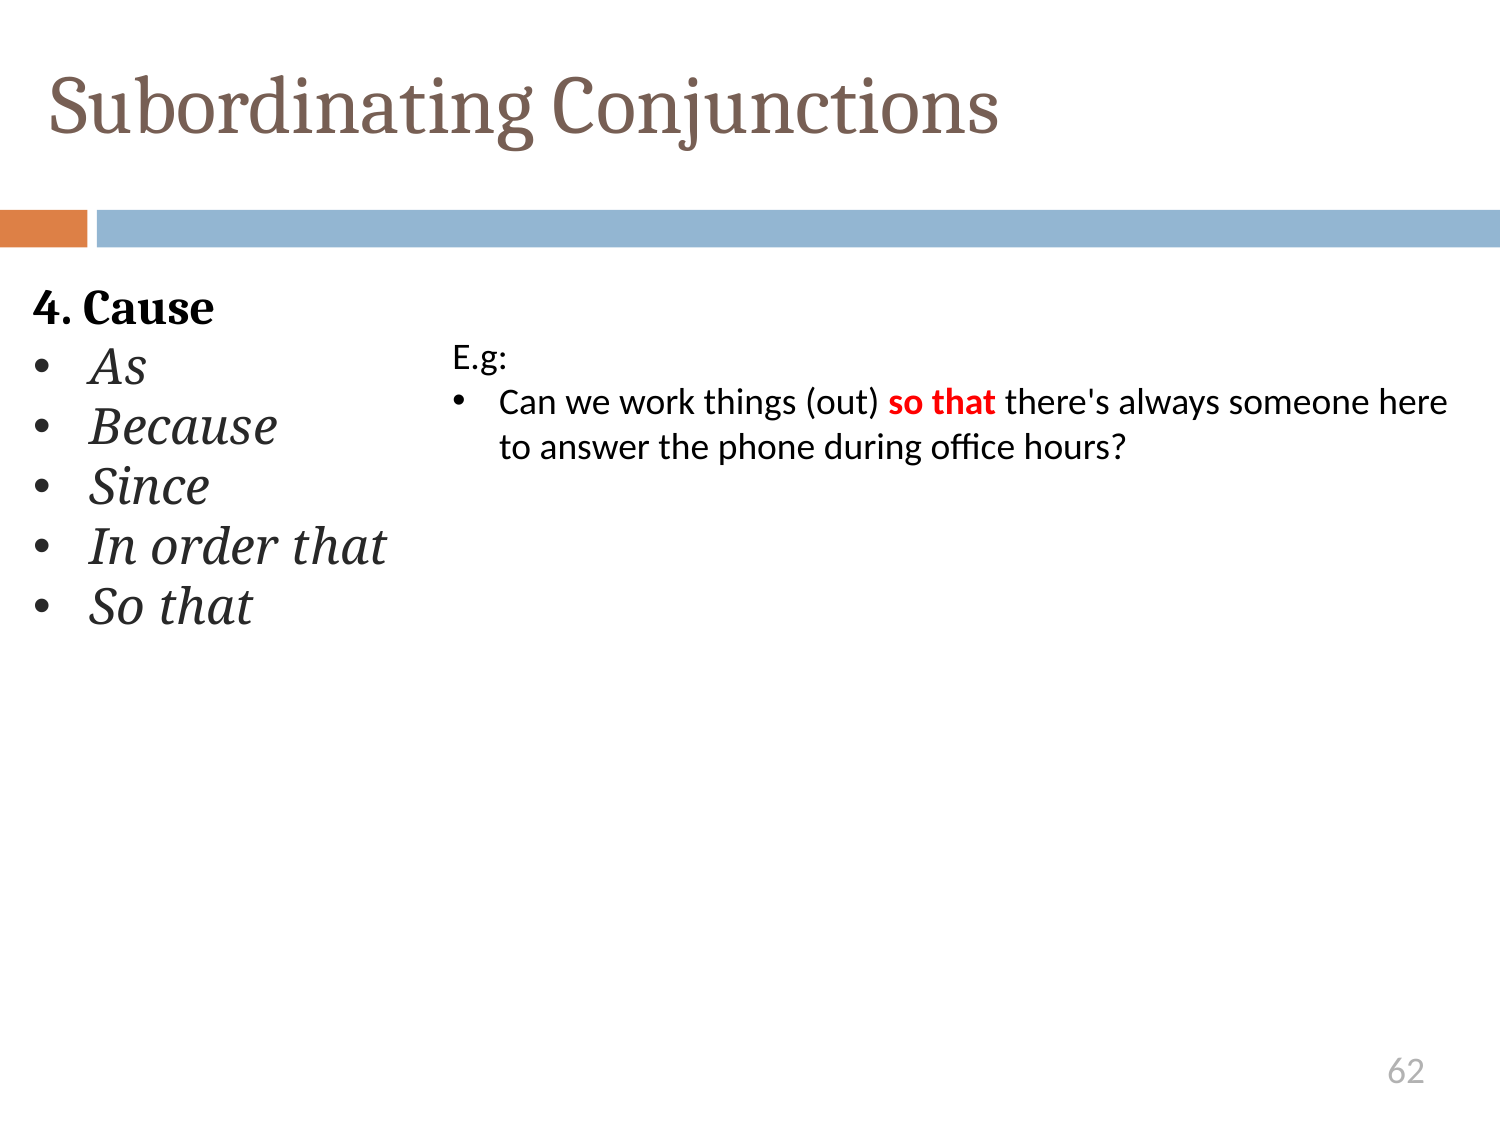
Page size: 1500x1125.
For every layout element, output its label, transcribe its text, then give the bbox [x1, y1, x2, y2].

list 4. Cause As Because Since In order that So that [33, 275, 1369, 639]
title Subordinating Conjunctions [50, 50, 1375, 151]
slide_number 62 [1080, 1046, 1425, 1103]
text_box E.g: Can we work things (out) so that there's always someone here to answer the phone during office hours? [437, 324, 1467, 475]
